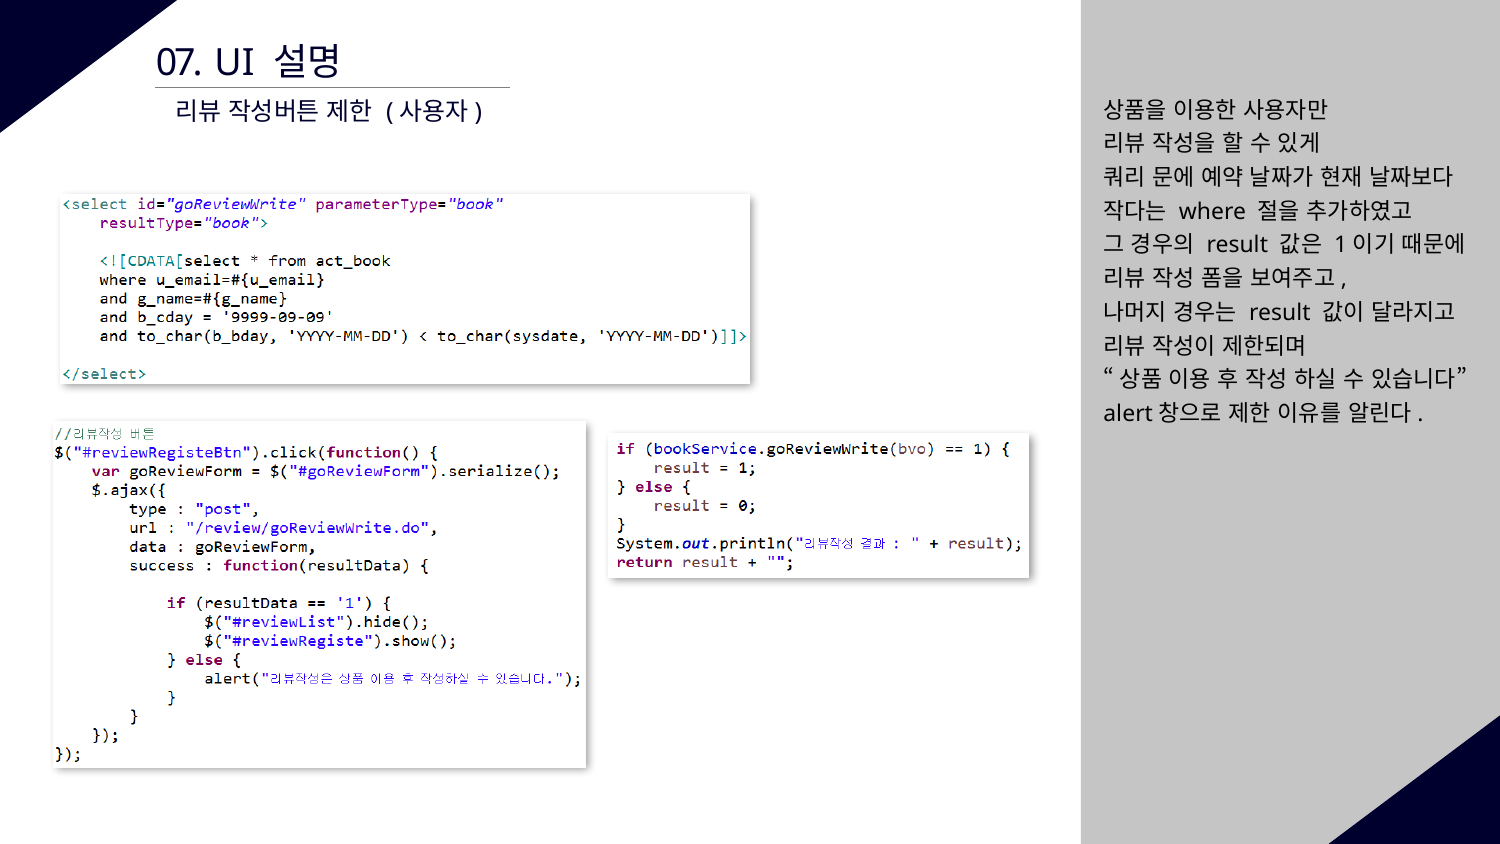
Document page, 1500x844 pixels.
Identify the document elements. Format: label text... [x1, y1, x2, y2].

text_box 상품을 이용한 사용자만 리뷰 작성을 할 수 있게 쿼리 문에 예약 날짜가 현재 날짜보다 작다는 where 절을 추가하였고 그 경우의 result 값은 1이기 때문에 리뷰 작성 폼을 보여주고, 나머지 경우는 result 값이 달라지고 리뷰 작성이 제한되며 “상품 이용 후 작성 하실 수 있습니다” alert창으로 제한 이유를 알린다. [1088, 87, 1487, 434]
text_box 07. [141, 30, 218, 90]
picture [52, 421, 587, 768]
picture [60, 194, 751, 385]
text_box UI 설명 [218, 30, 358, 87]
text_box 리뷰 작성버튼 제한 (사용자) [160, 87, 892, 133]
picture [607, 433, 1029, 578]
